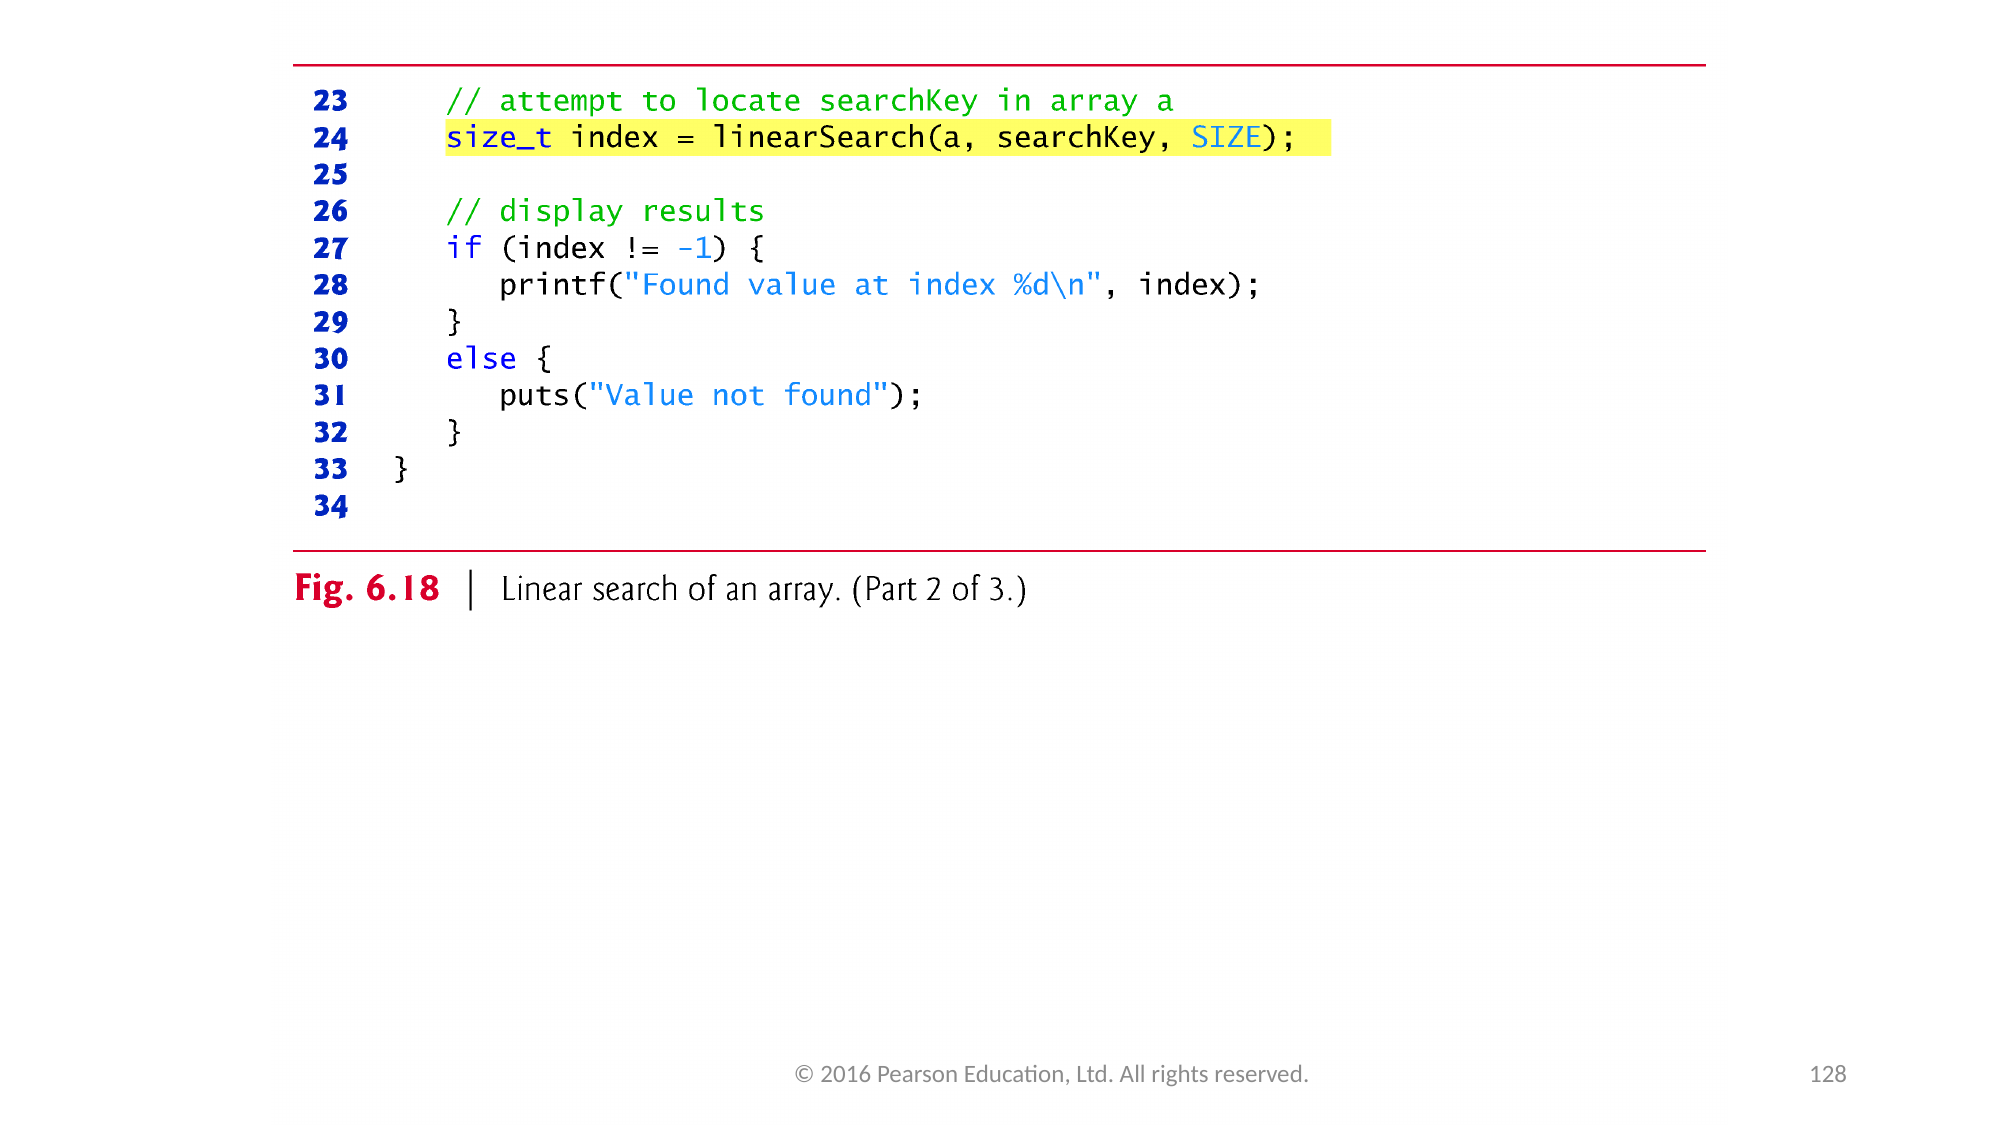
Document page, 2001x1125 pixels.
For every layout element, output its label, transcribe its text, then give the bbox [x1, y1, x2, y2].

picture [271, 0, 1728, 1125]
slide_number 128 [1728, 1042, 1863, 1103]
